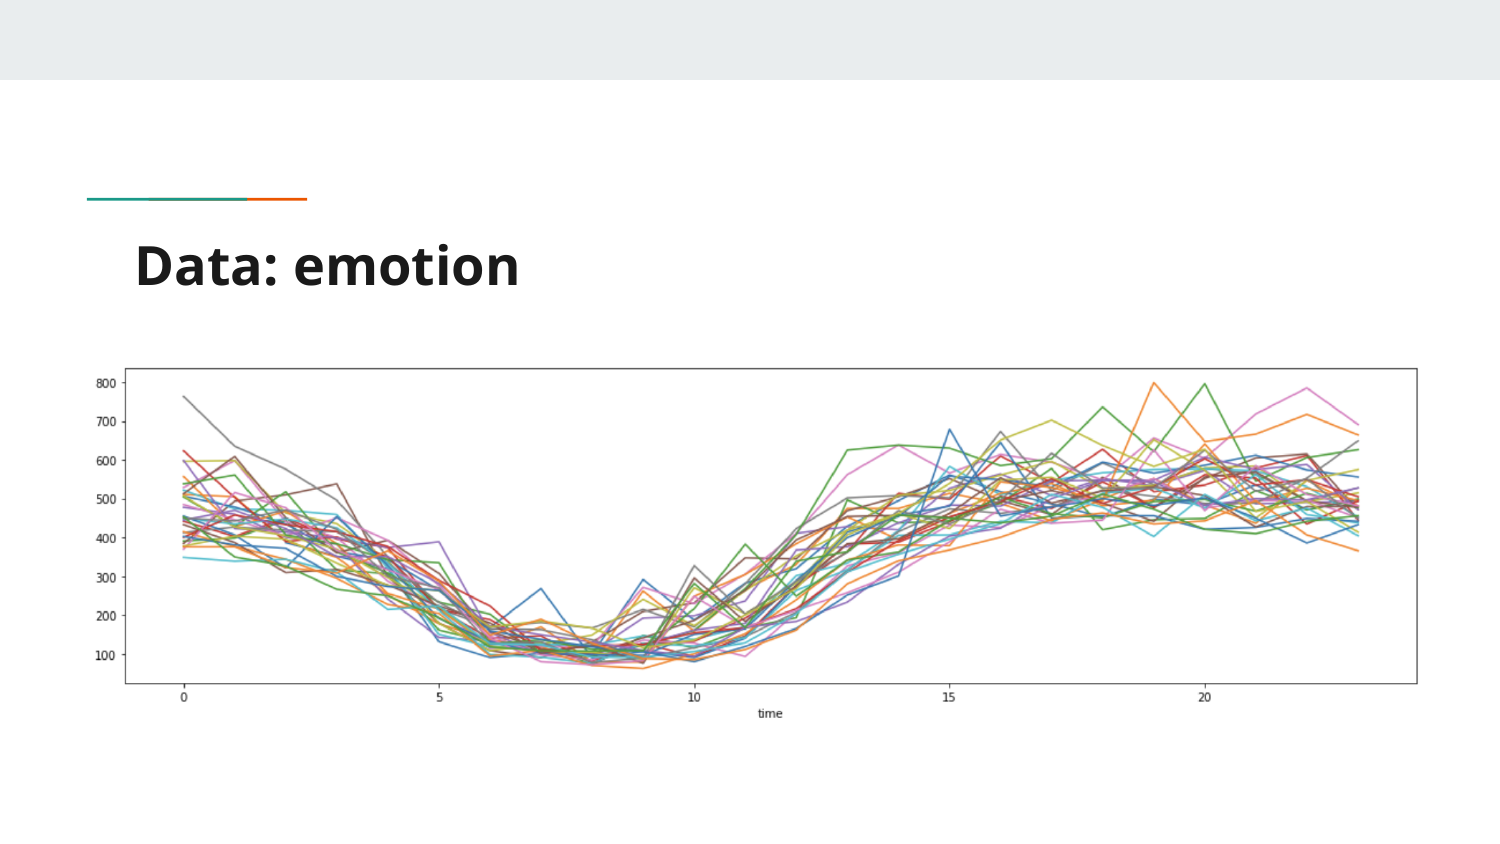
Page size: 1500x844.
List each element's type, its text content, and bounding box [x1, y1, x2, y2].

title Data: emotion [119, 216, 1381, 305]
picture [89, 358, 1437, 740]
